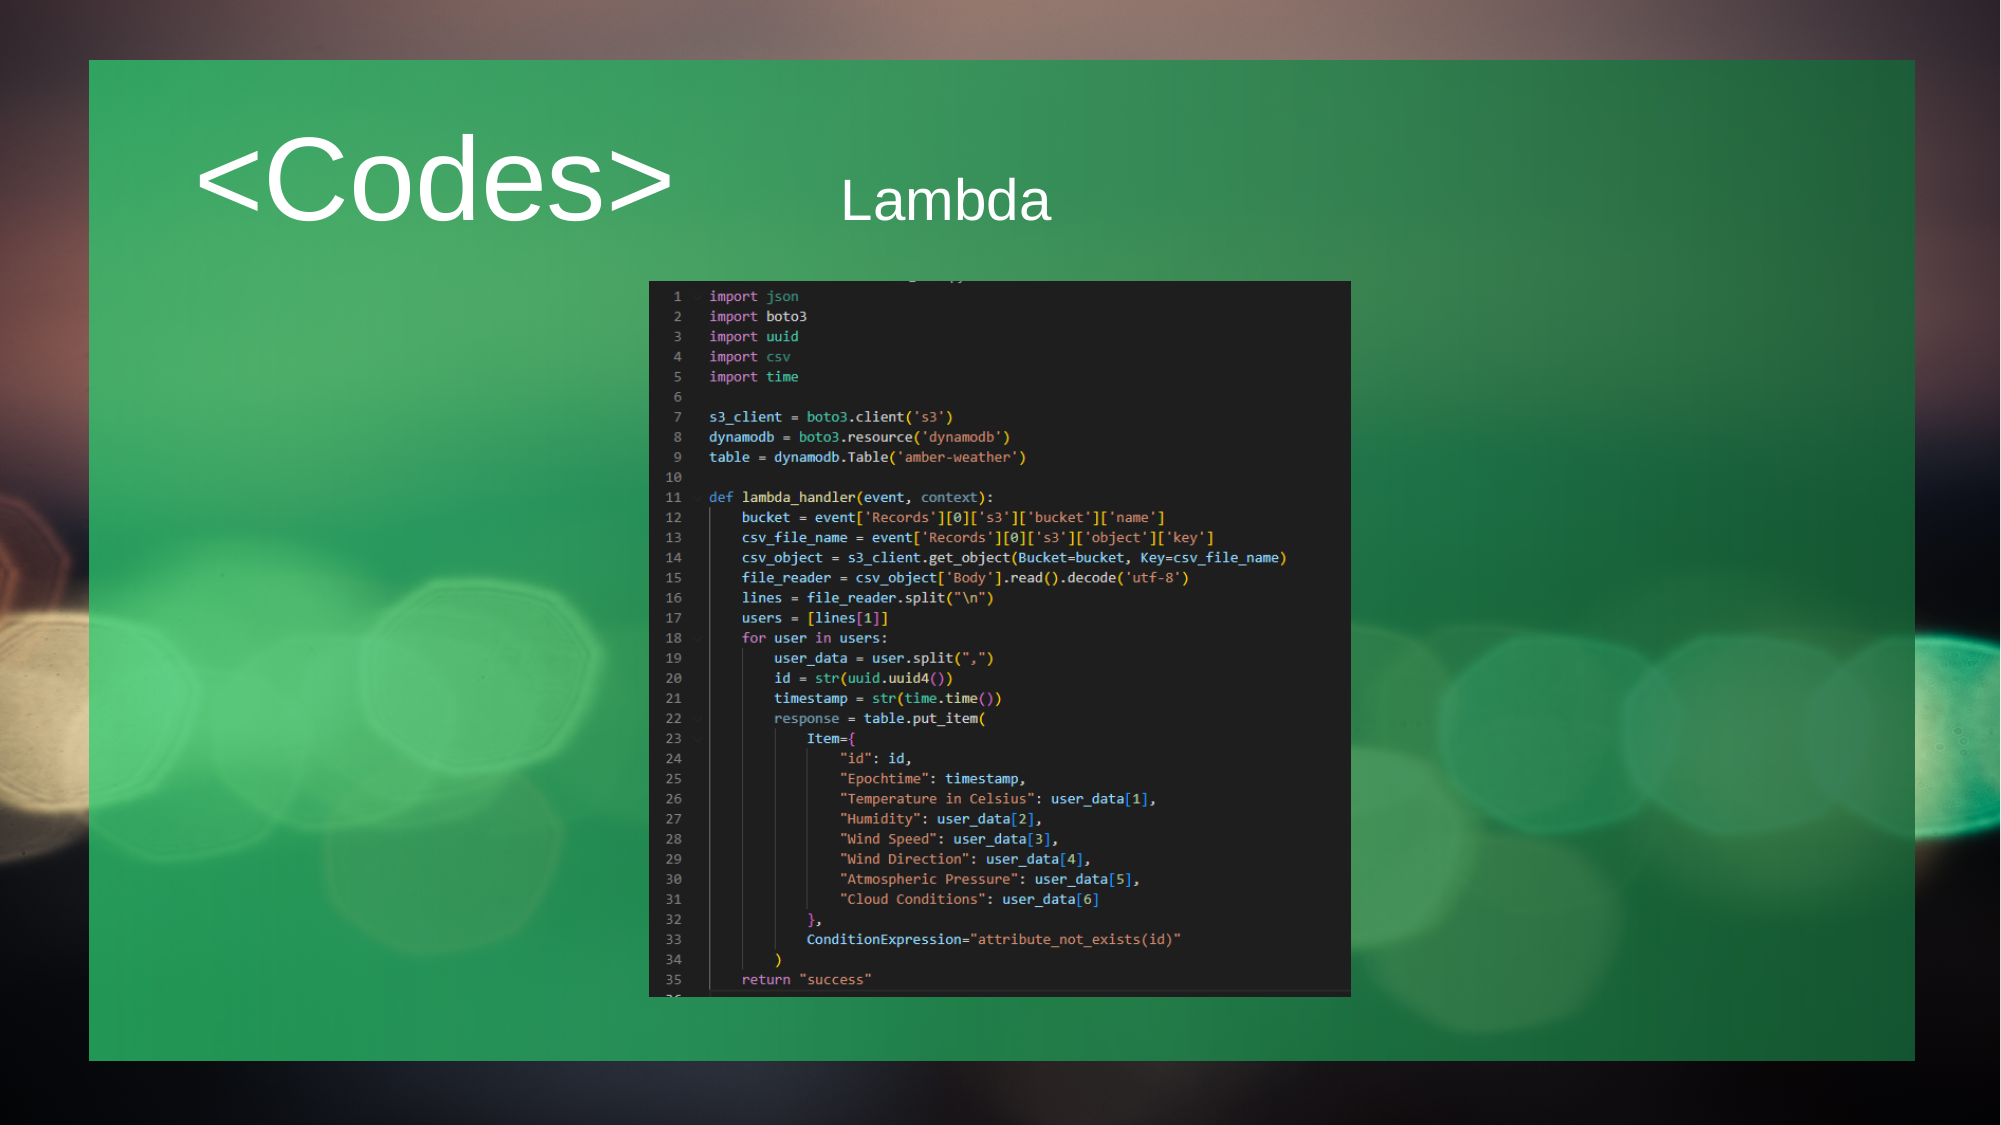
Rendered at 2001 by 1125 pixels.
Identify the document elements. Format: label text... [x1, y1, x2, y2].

picture [0, 0, 2001, 1125]
title <Codes> Lambda [179, 83, 1821, 282]
